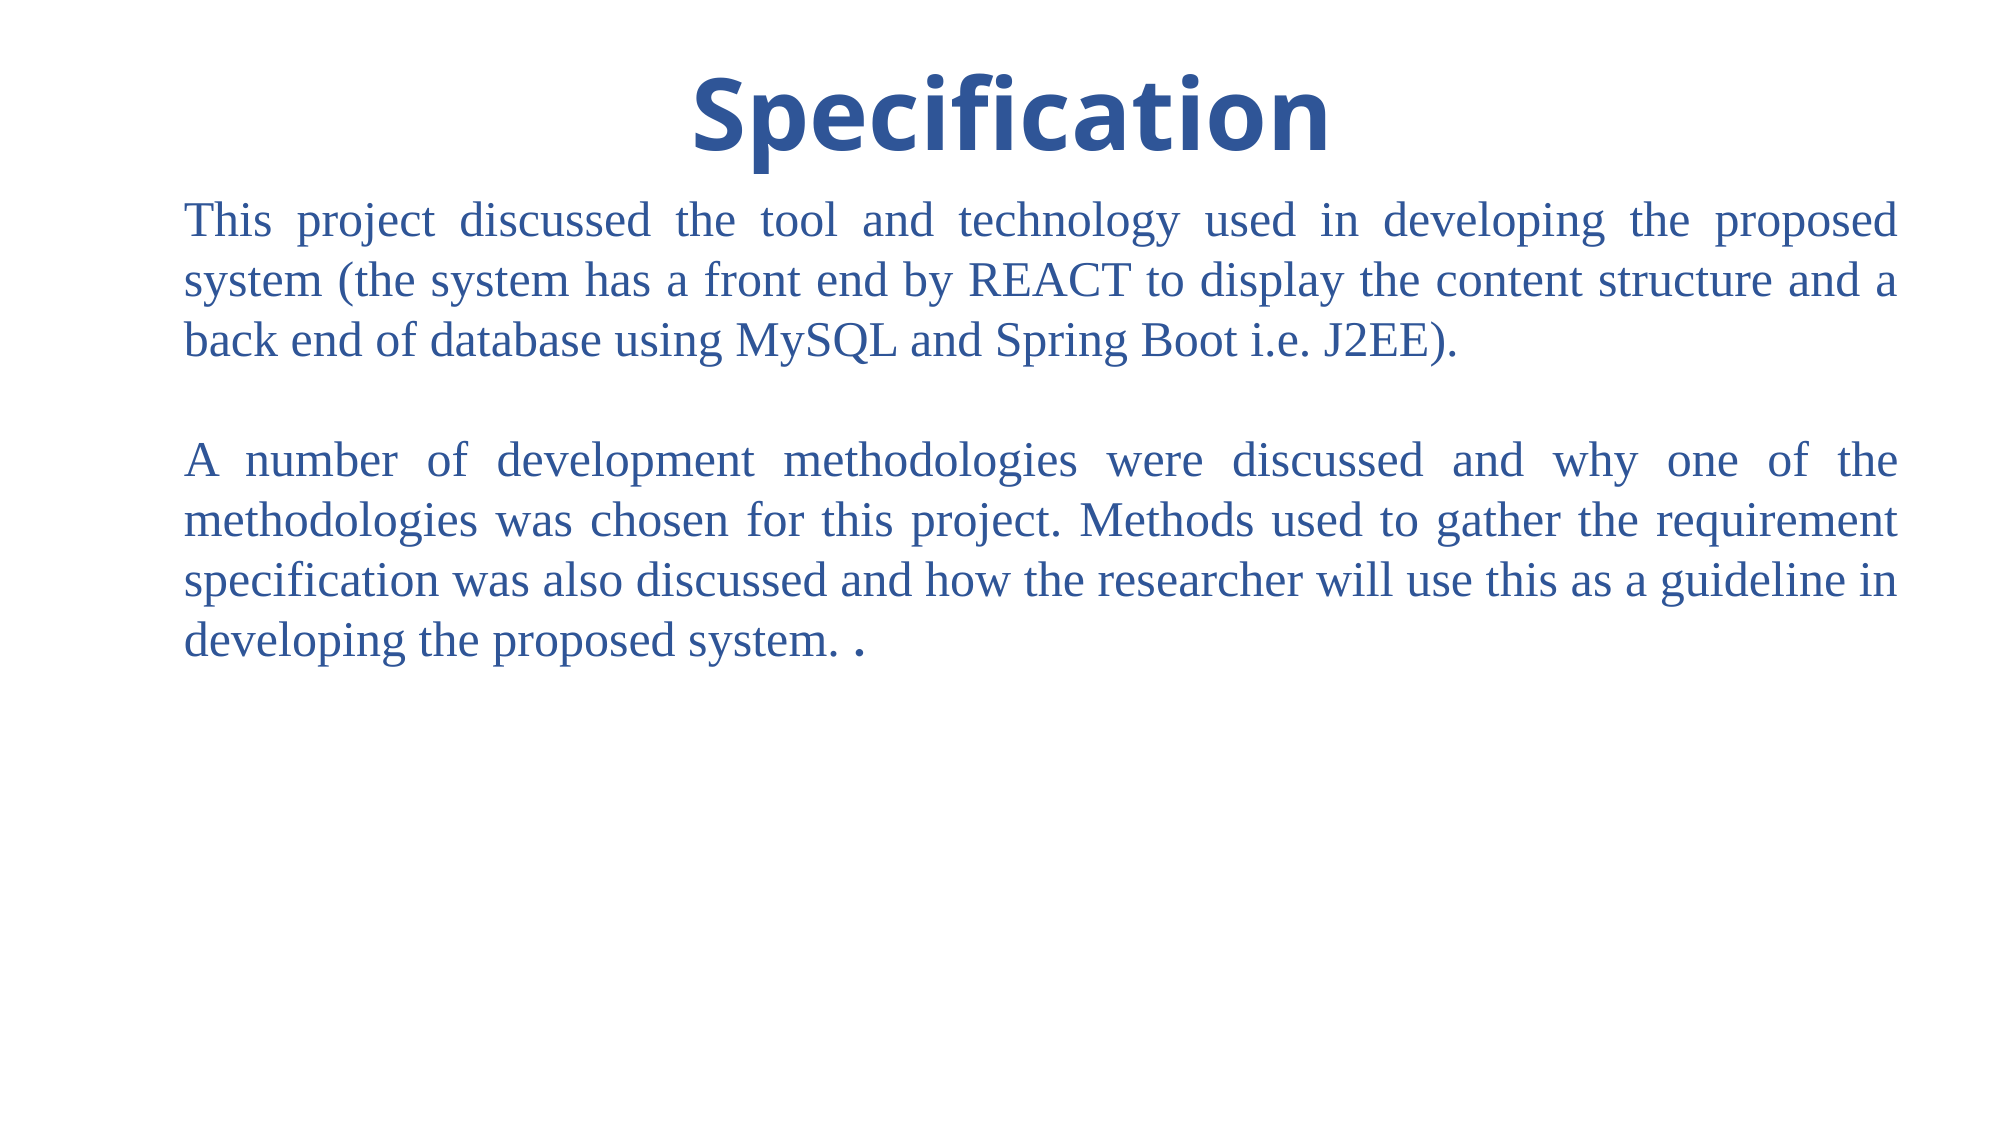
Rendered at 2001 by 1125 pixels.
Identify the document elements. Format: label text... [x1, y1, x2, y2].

text_box Specification [308, 43, 1483, 178]
text_box This project discussed the tool and technology used in developing the proposed system (the system has a front end by REACT to display the content structure and a back end of database using MySQL and Spring Boot i.e. J2EE). A number of development methodologies were discussed and why one of the methodologies was chosen for this project. Methods used to gather the requirement specification was also discussed and how the researcher will use this as a guideline in developing the proposed system. . [169, 178, 1915, 674]
